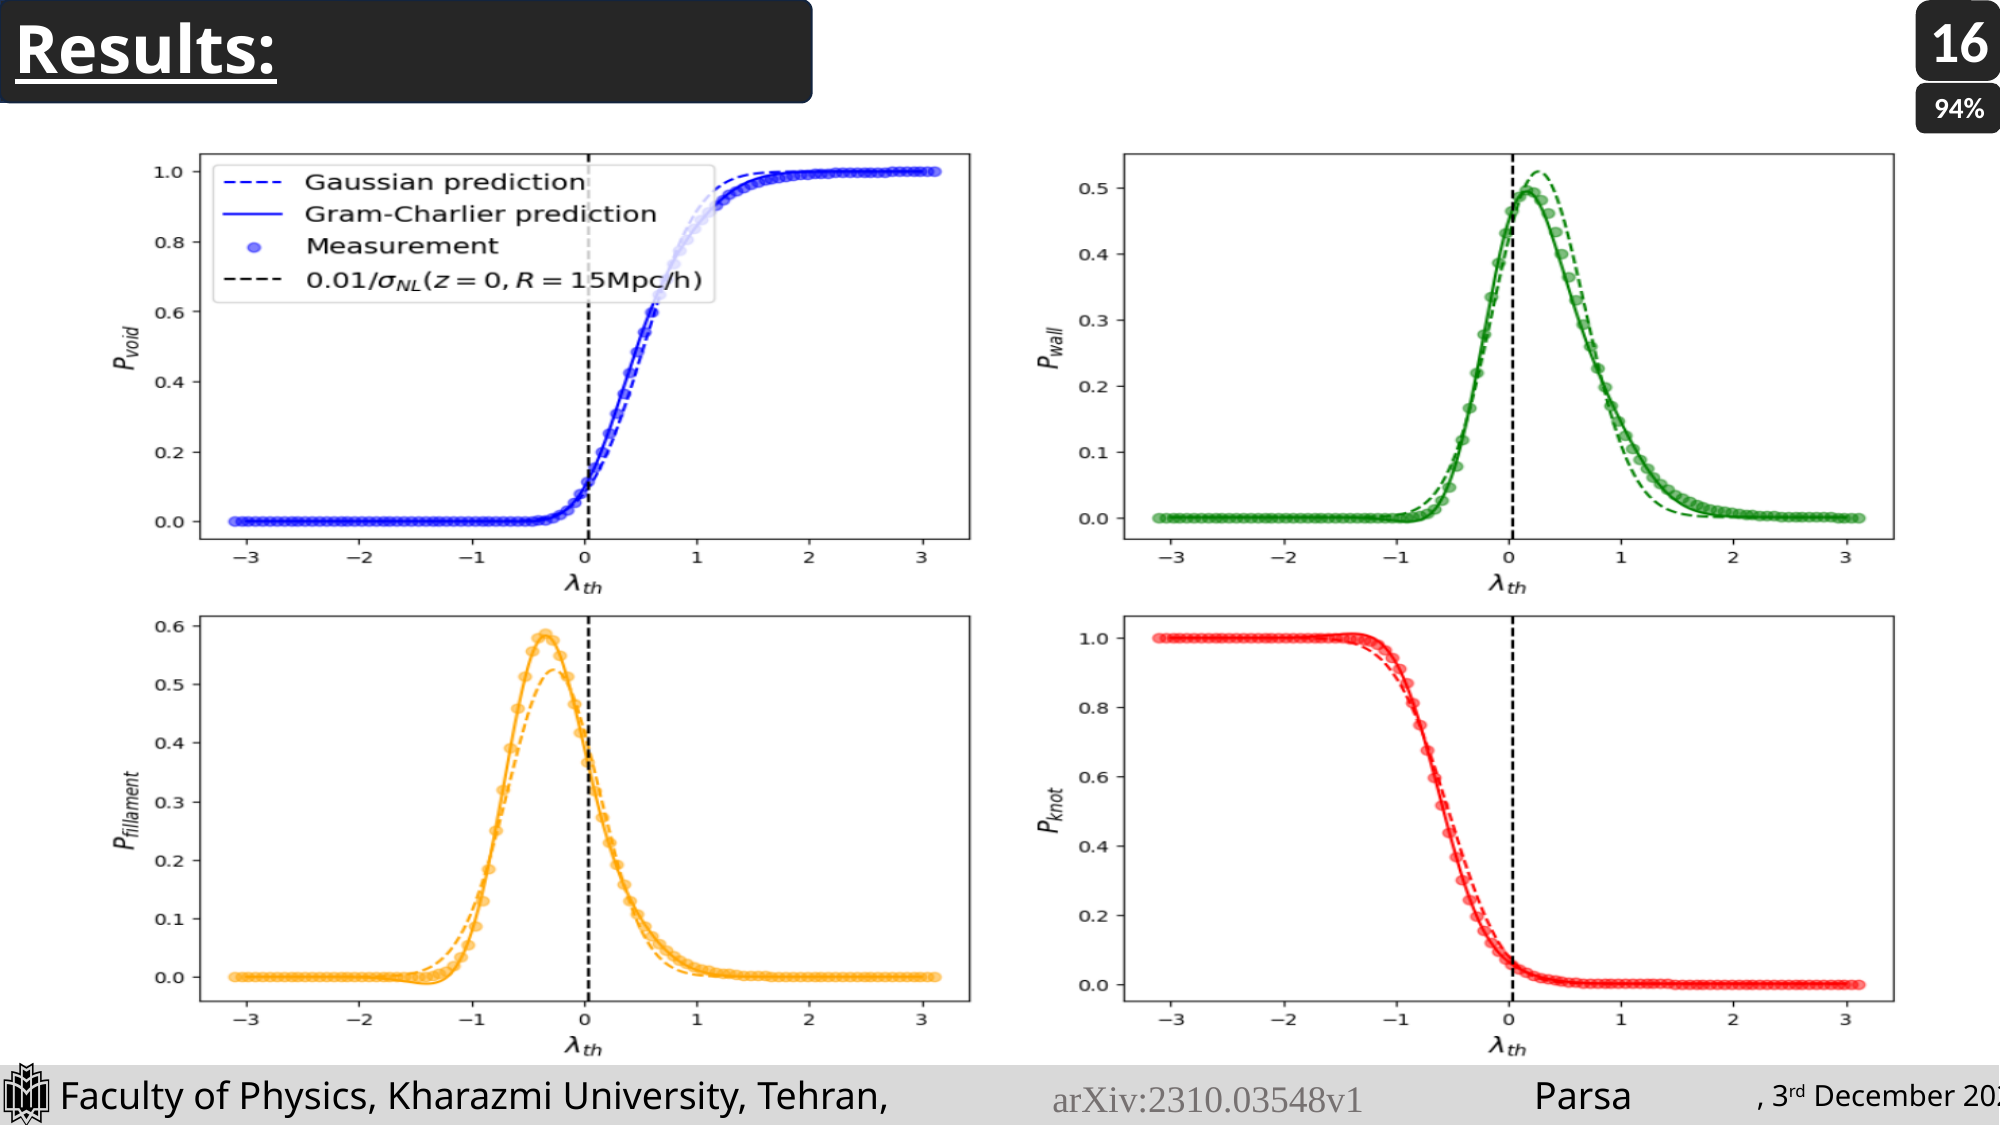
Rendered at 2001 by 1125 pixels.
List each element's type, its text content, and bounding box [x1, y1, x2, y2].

text_box Faculty of Physics, Kharazmi University, Tehran, Iran [50, 1064, 931, 1125]
text_box [50, 1063, 2000, 1125]
text_box Parsa Ghafour [1519, 1064, 1773, 1125]
text_box arXiv:2310.03548v1 [993, 1067, 1423, 1125]
text_box , 3rd December 2023 [1742, 1069, 2000, 1120]
picture [98, 139, 1917, 1059]
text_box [1910, 0, 2000, 81]
picture [2, 1062, 50, 1125]
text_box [0, 0, 812, 103]
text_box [1910, 81, 2000, 133]
